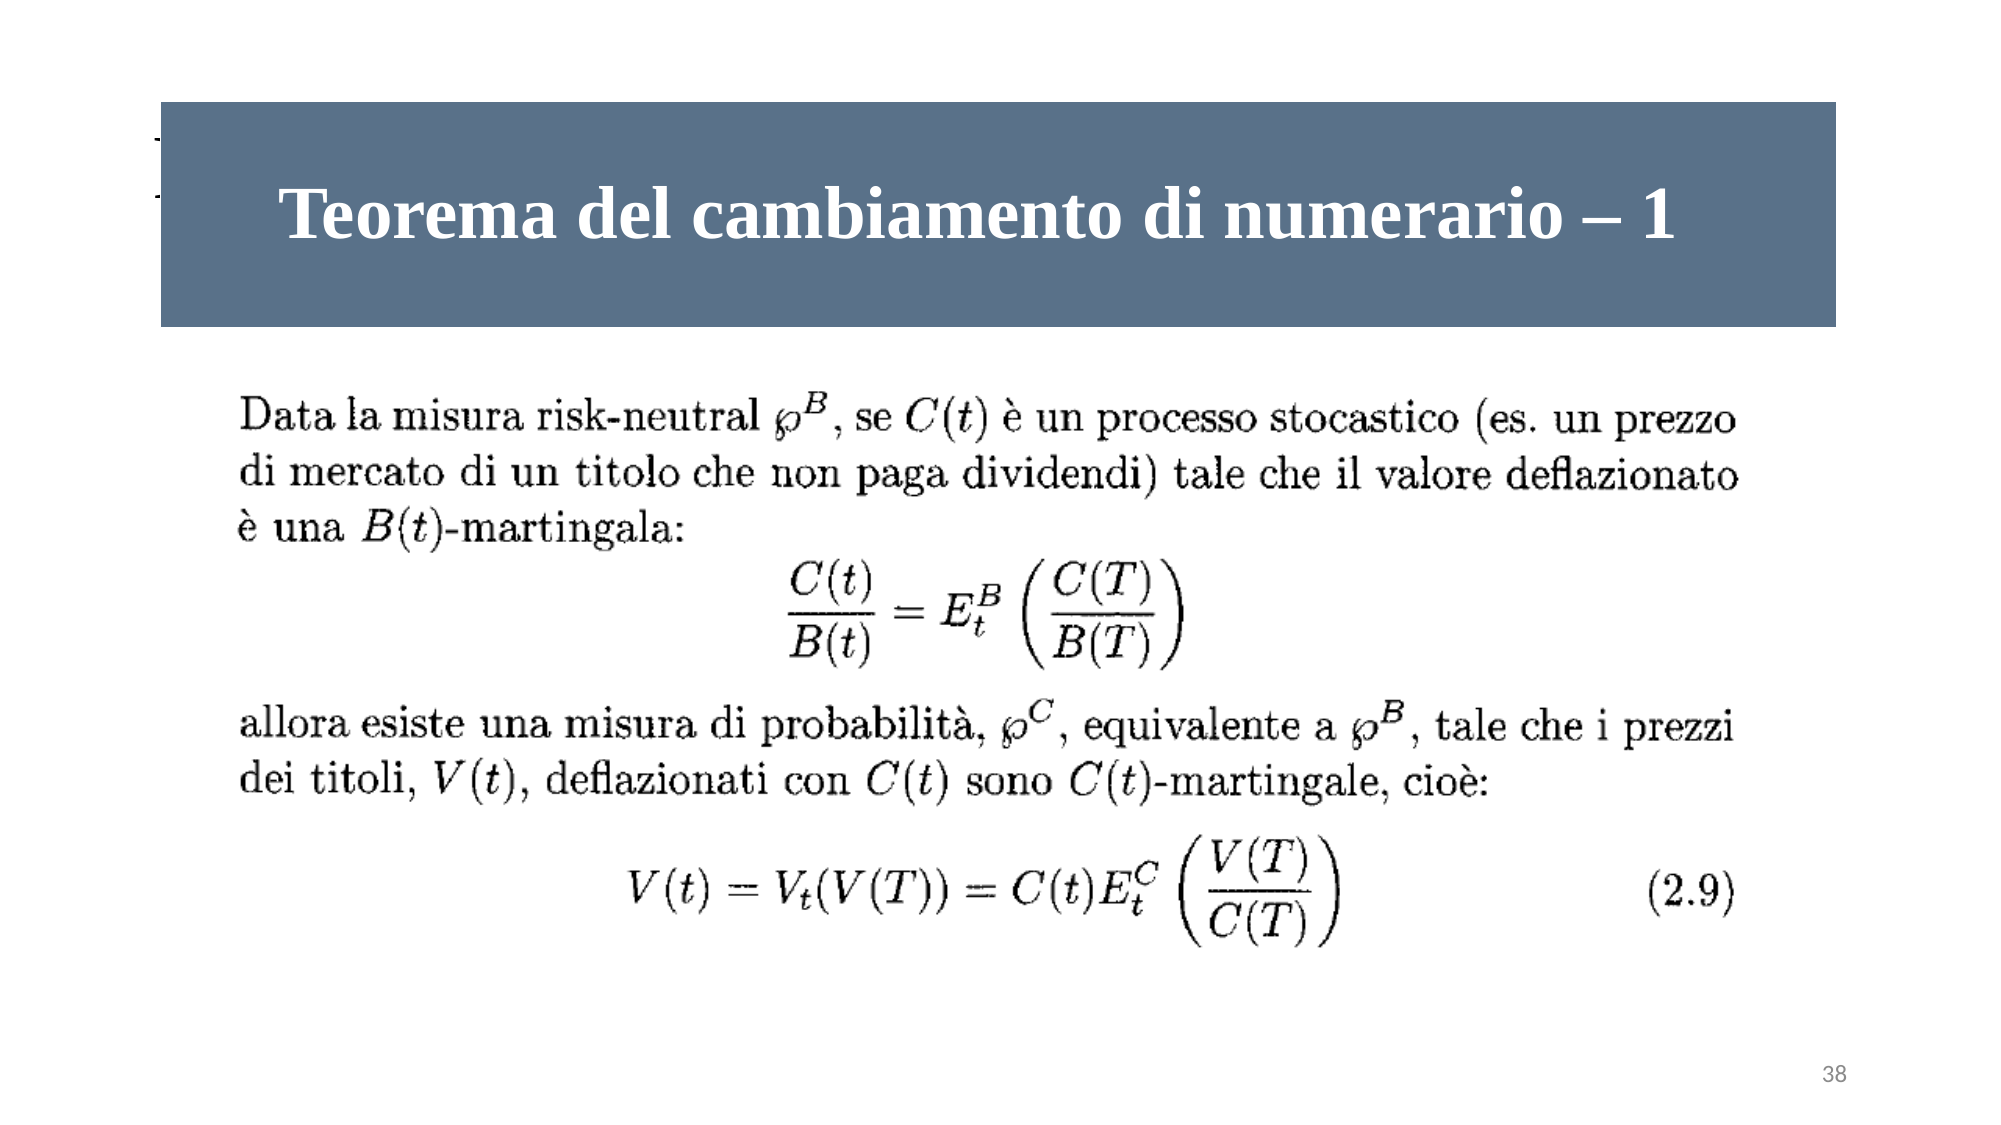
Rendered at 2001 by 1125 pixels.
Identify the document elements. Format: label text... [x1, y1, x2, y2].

text_box Teorema del cambiamento di numerario – 1 [160, 100, 1837, 328]
slide_number 38 [1412, 1042, 1863, 1103]
picture [202, 376, 1798, 993]
title Processi Stocastici [137, 59, 1863, 278]
